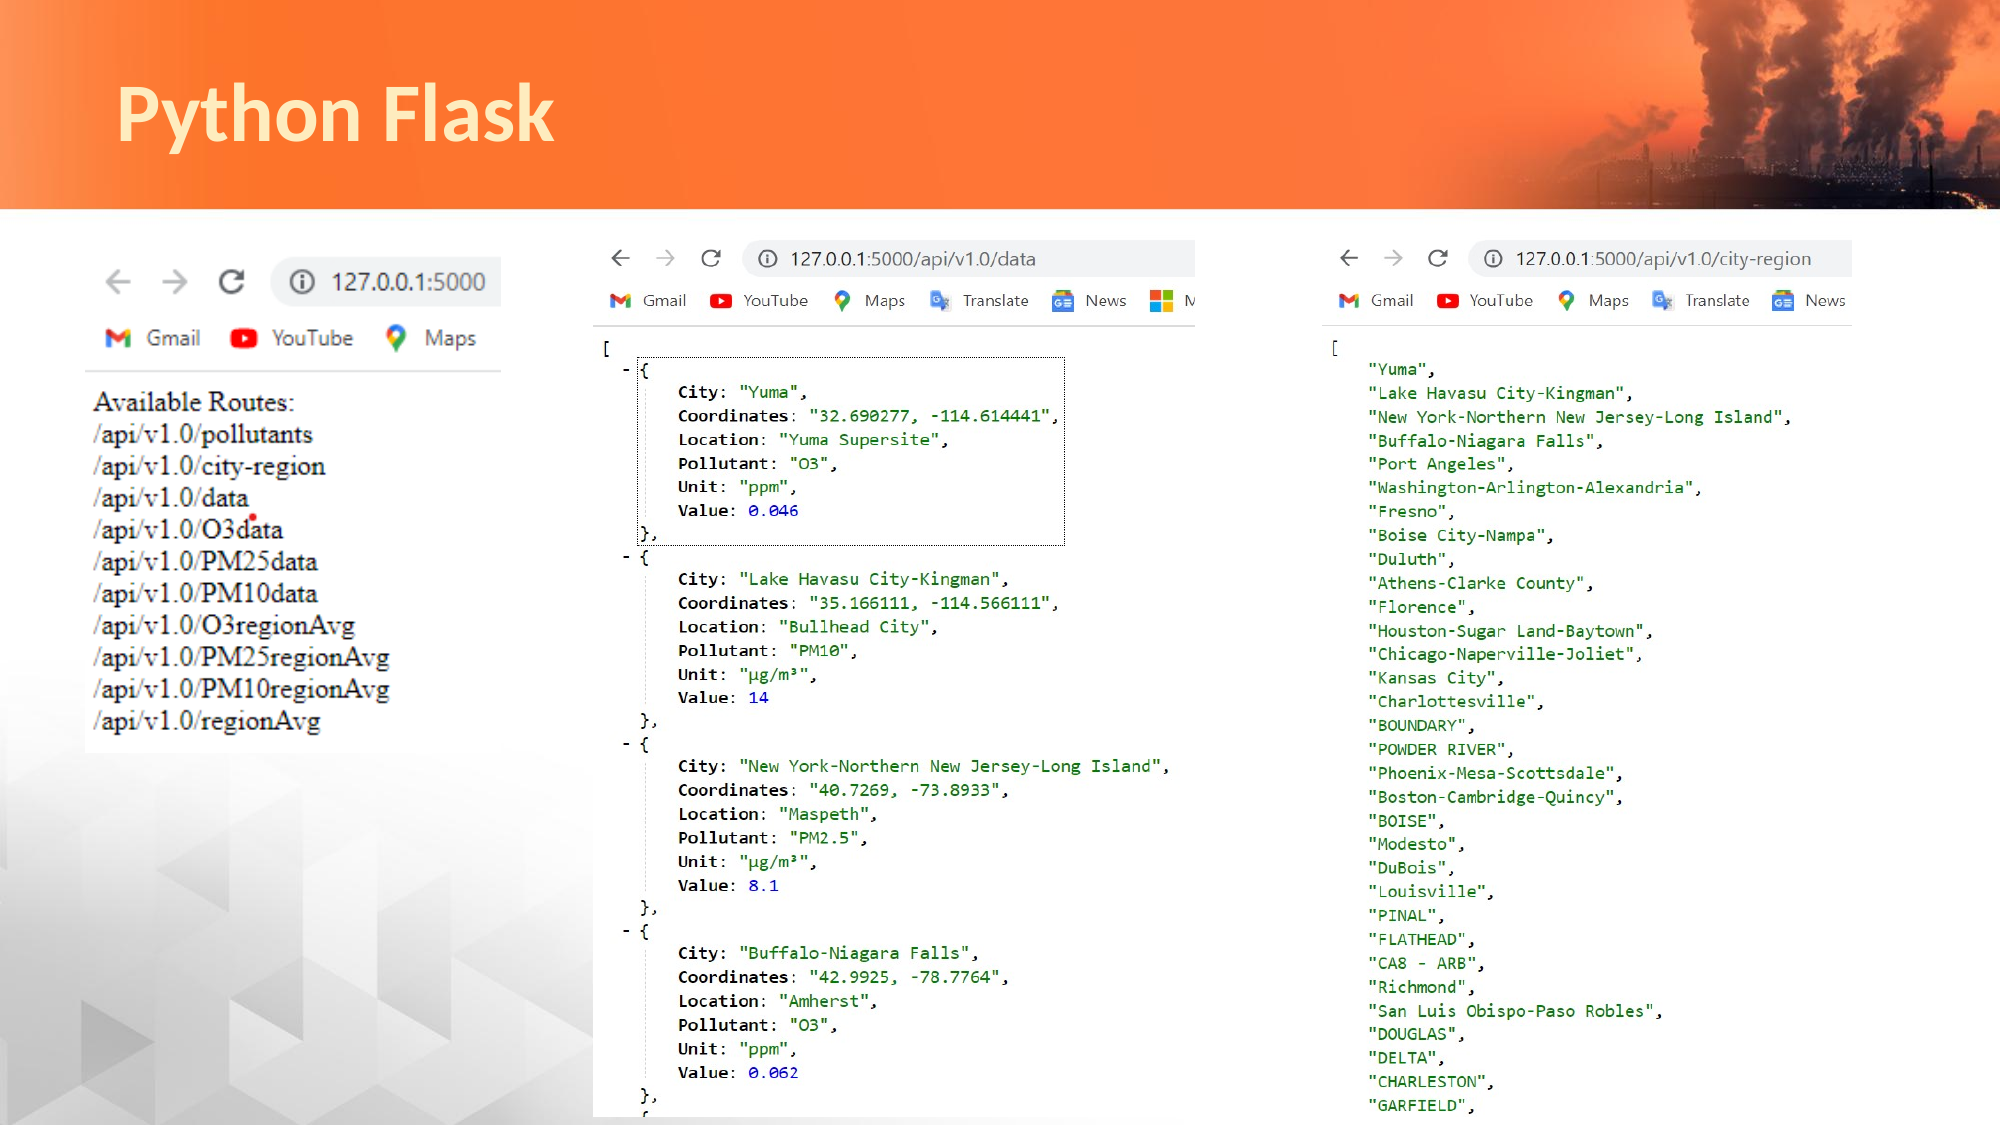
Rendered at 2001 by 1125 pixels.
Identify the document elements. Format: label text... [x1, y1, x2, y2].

title Python Flask [99, 42, 1900, 174]
picture [0, 0, 2000, 1125]
